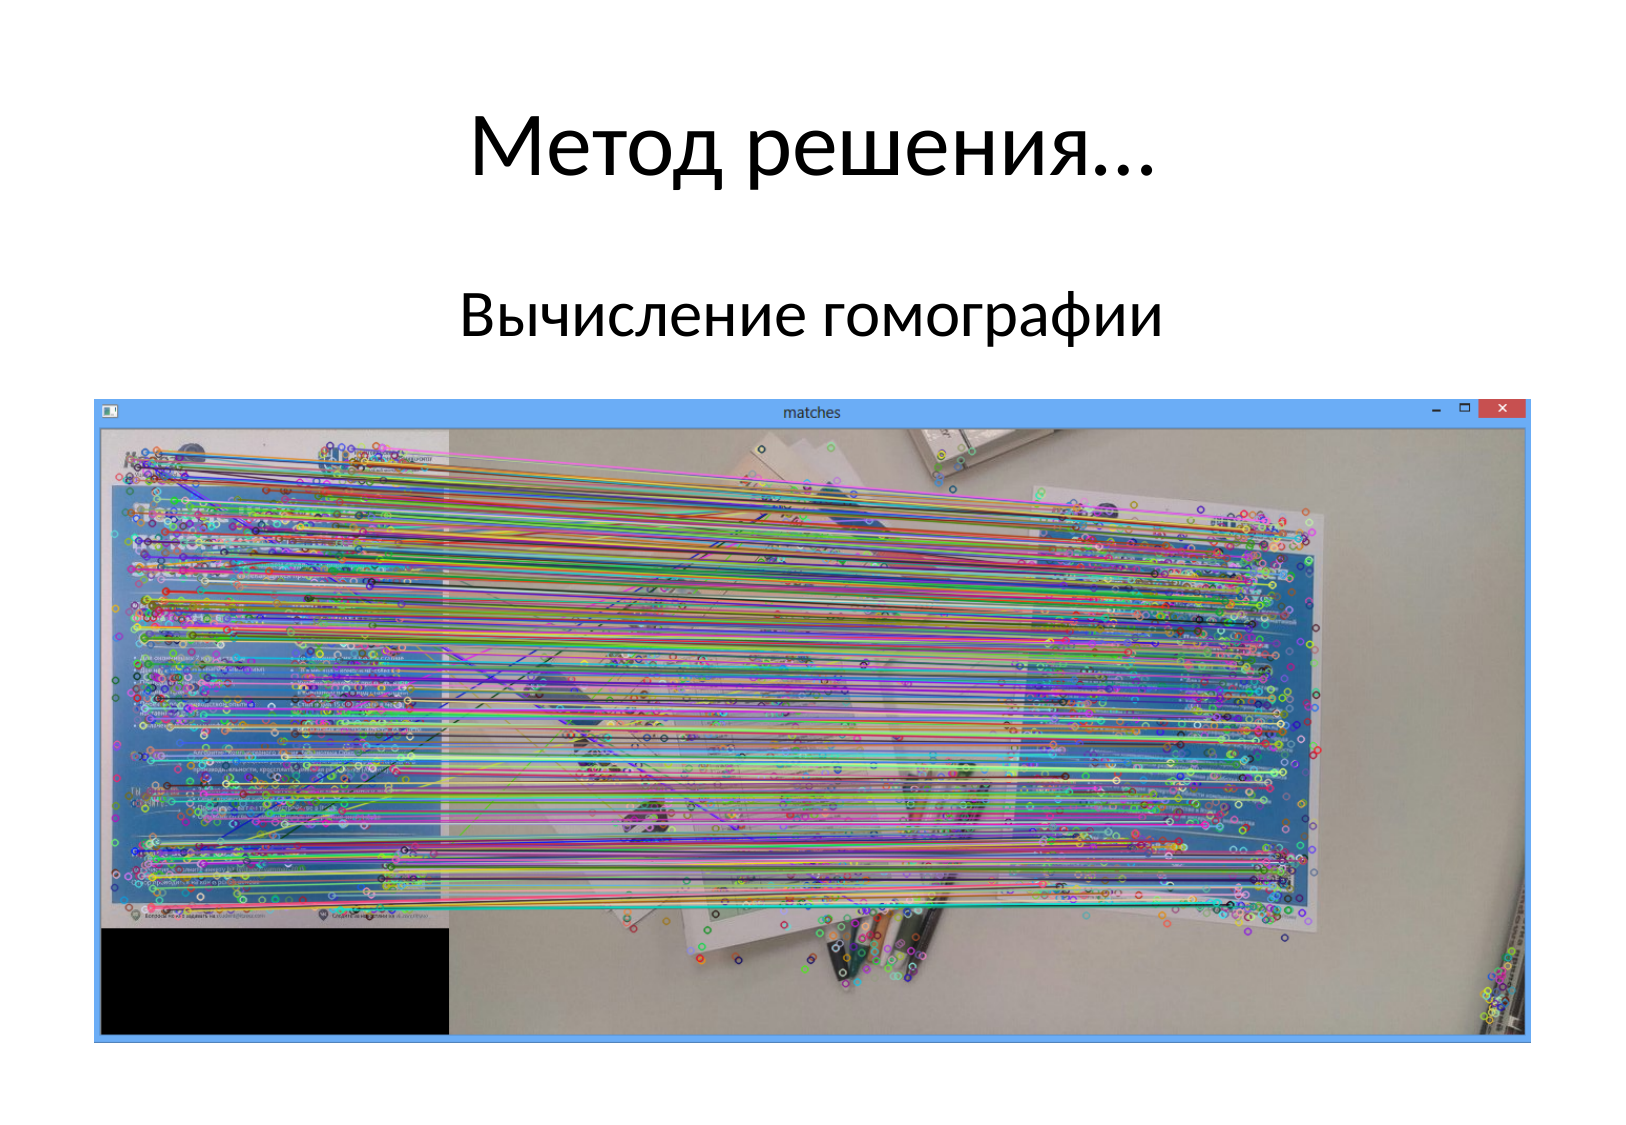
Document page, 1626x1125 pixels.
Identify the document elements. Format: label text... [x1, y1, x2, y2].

picture [93, 399, 1532, 1043]
title Метод решения… [81, 45, 1544, 233]
list Вычисление гомографии [81, 262, 1544, 1005]
